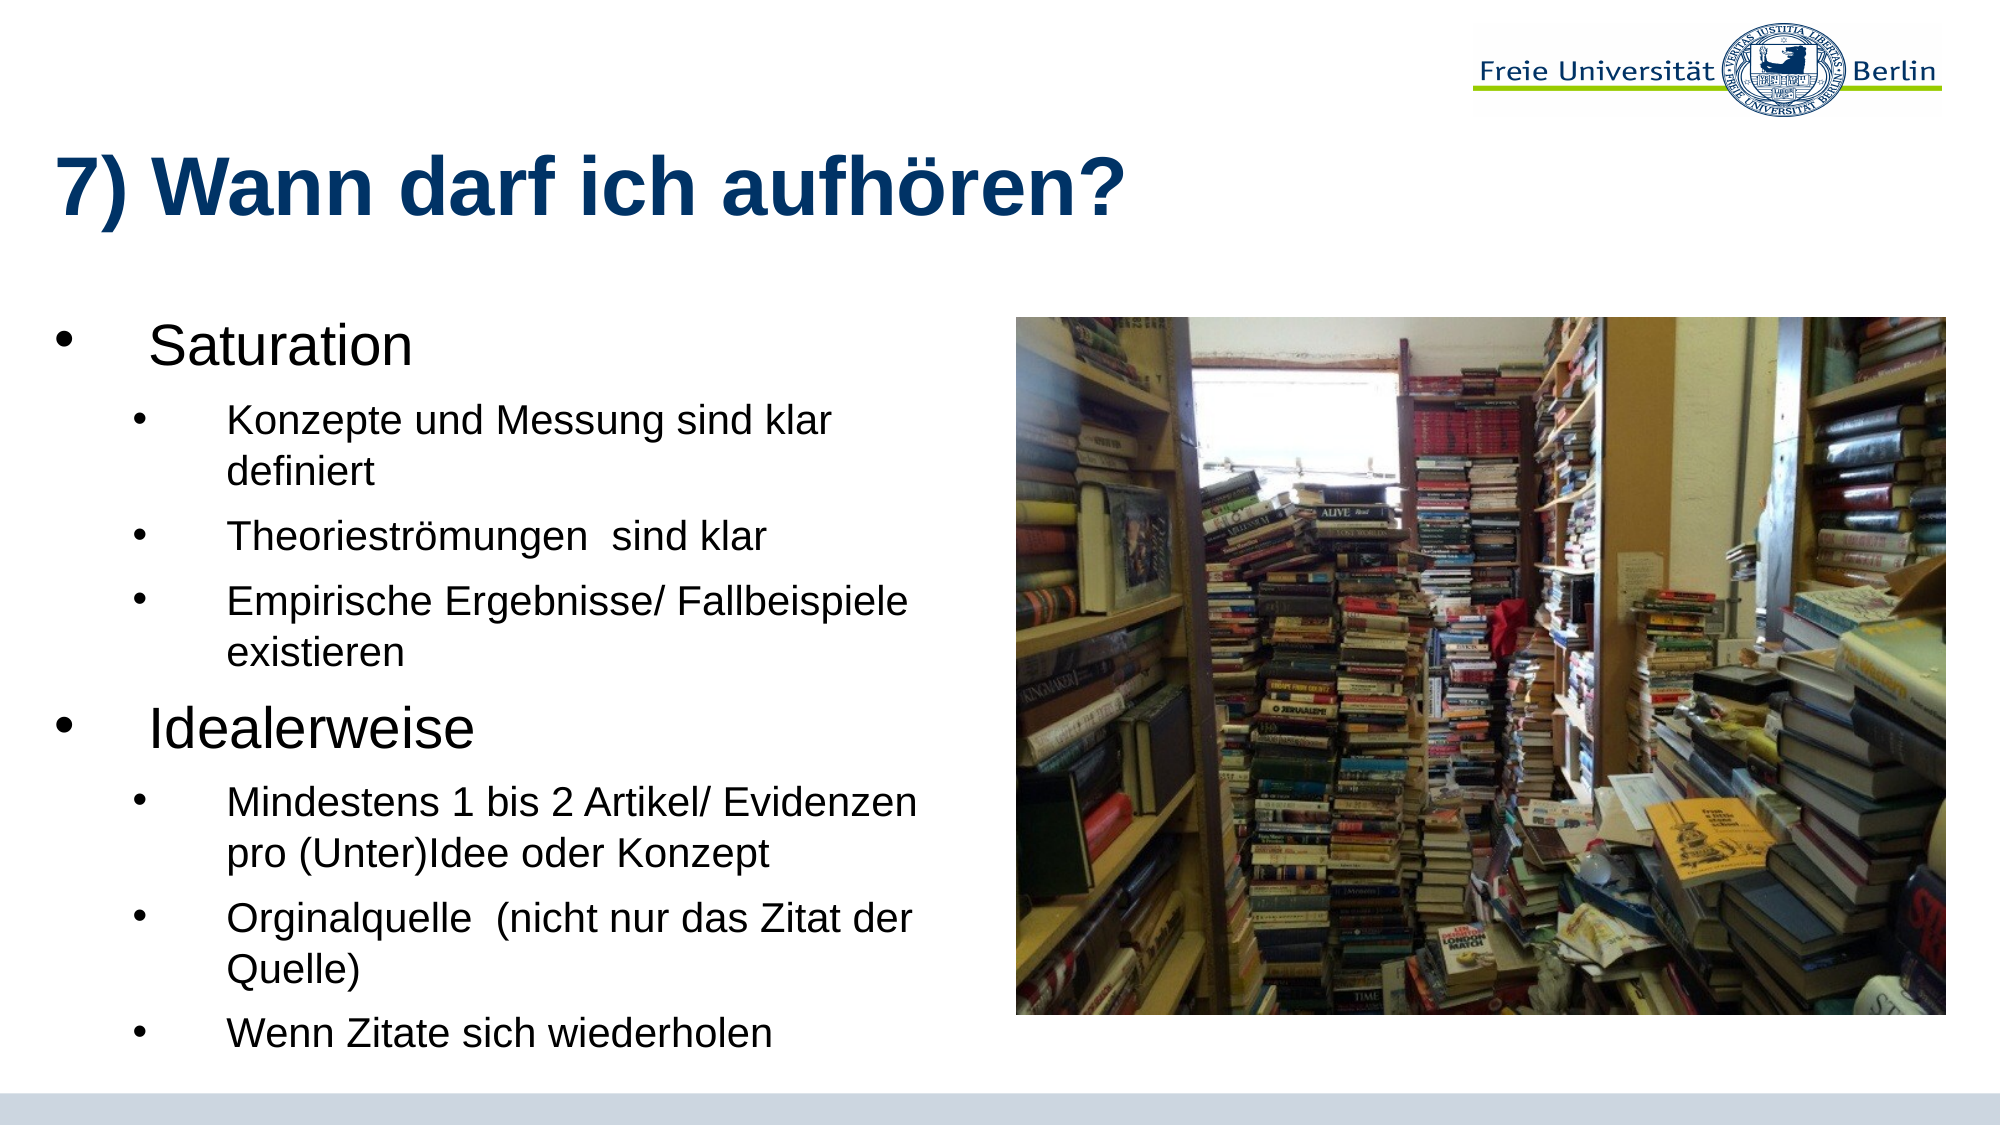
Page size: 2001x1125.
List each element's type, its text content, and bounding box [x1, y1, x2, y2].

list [1016, 317, 1946, 1016]
title 7) Wann darf ich aufhören? [54, 154, 1946, 226]
list Saturation Konzepte und Messung sind klar definiert Theorieströmungen sind klar Empirische Ergebnisse/ Fallbeispiele existieren Idealerweise Mindestens 1 bis 2 Artikel/ Evidenzen pro (Unter)Idee oder Konzept Orginalquelle (nicht nur das Zitat der Quelle) Wenn Zitate sich wiederholen [54, 296, 984, 1037]
picture [1473, 23, 1942, 117]
